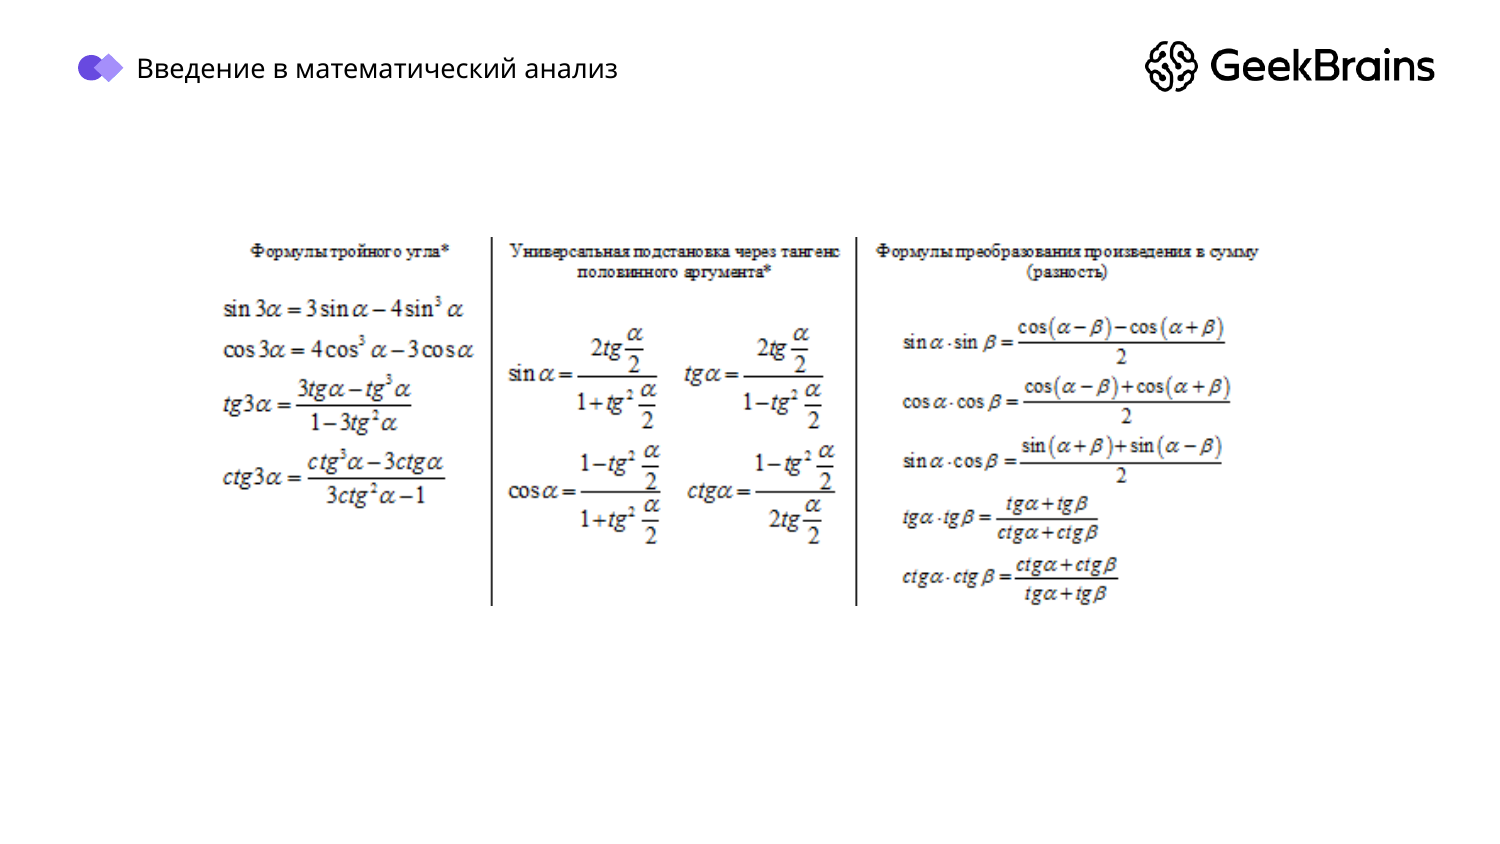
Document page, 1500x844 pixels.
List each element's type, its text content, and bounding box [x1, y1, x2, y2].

picture [212, 237, 1269, 607]
picture [1145, 39, 1435, 93]
title Введение в математический анализ [134, 39, 812, 83]
text_box [78, 54, 102, 81]
text_box [93, 53, 124, 82]
